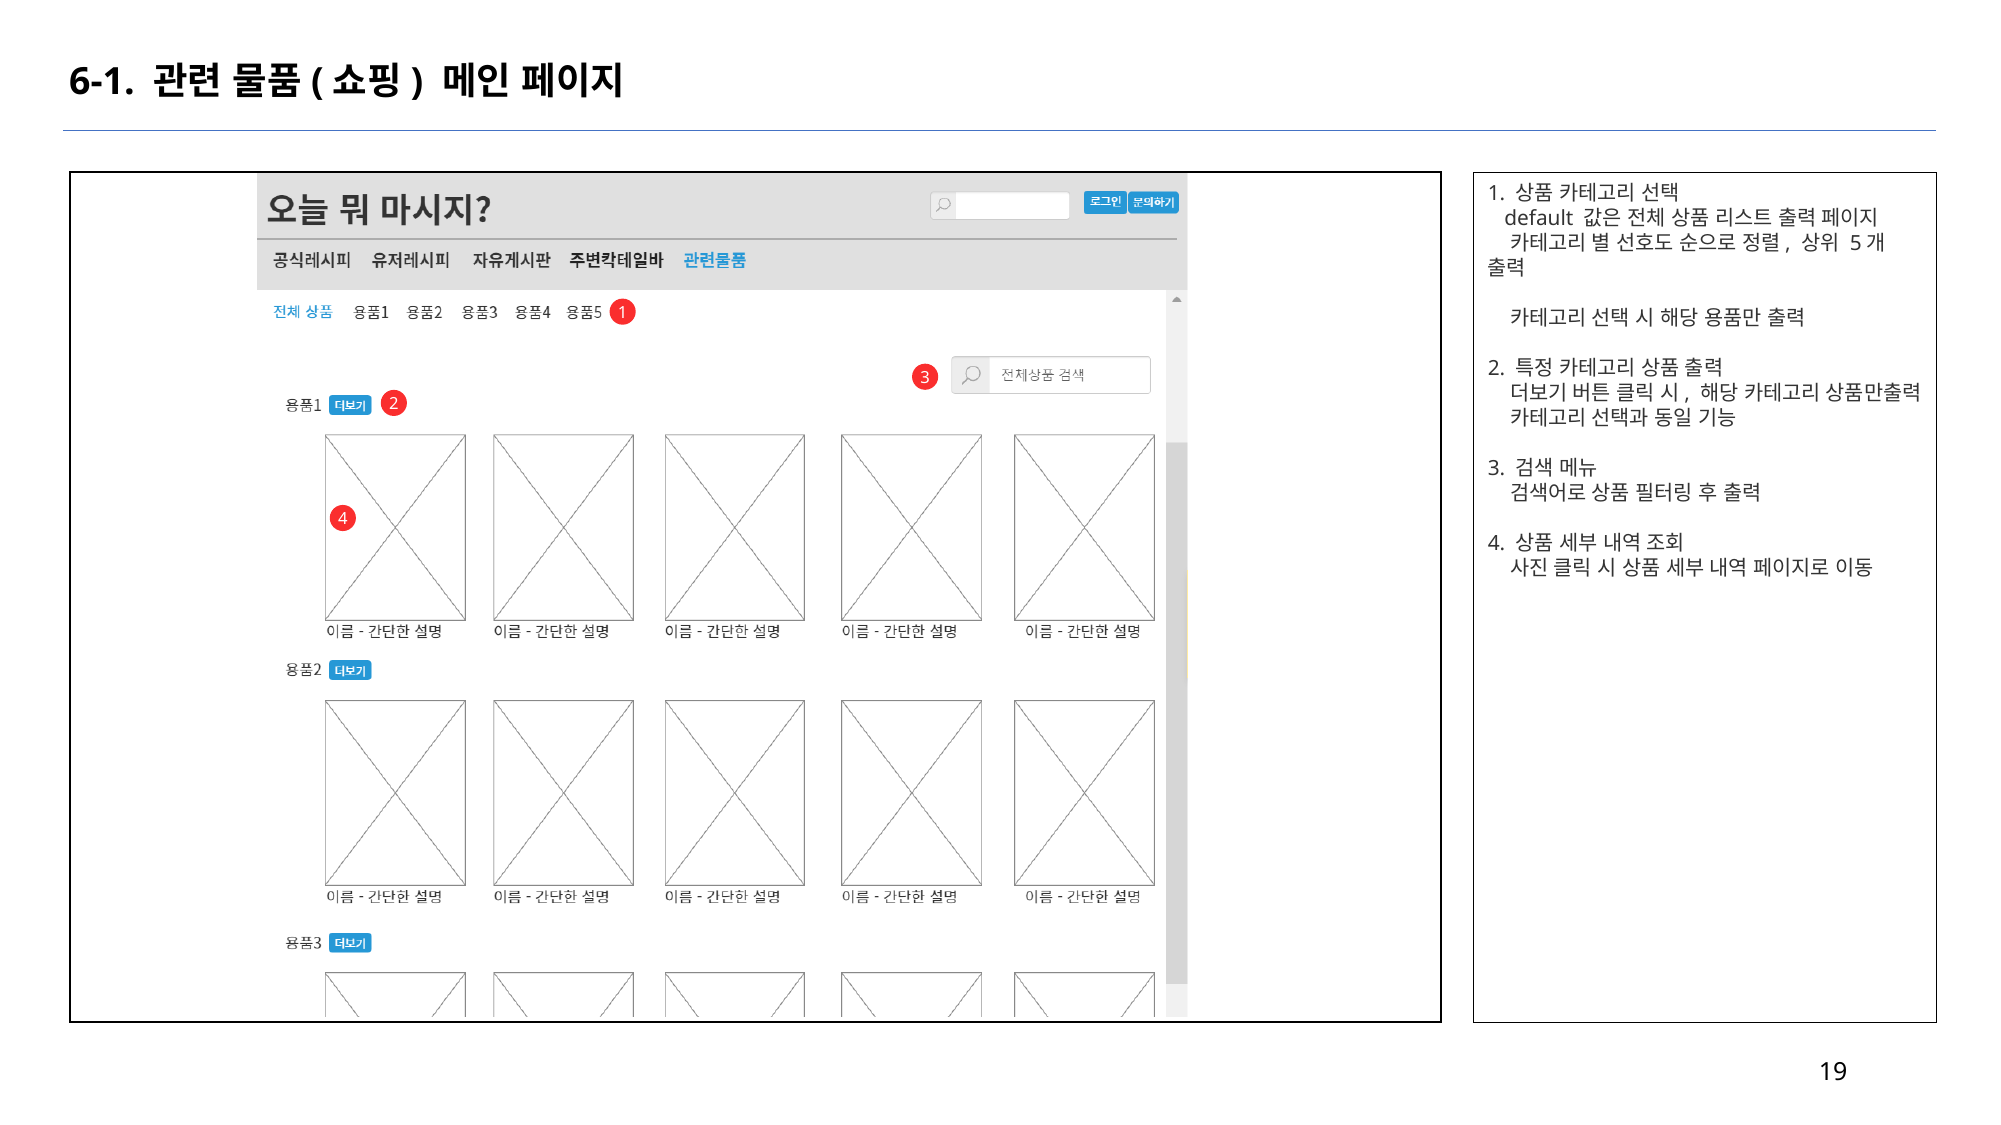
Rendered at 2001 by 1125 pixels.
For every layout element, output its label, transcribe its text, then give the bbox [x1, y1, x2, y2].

text_box 1. 상품 카테고리 선택 default 값은 전체 상품 리스트 출력 페이지 카테고리 별 선호도 순으로 정렬, 상위 5개 출력 카테고리 선택 시 해당 용품만 출력 2. 특정 카테고리 상품 출력 더보기 버튼 클릭 시, 해당 카테고리 상품만출력 카테고리 선택과 동일 기능 3. 검색 메뉴 검색어로 상품 필터링 후 출력 4. 상품 세부 내역 조회 사진 클릭 시 상품 세부 내역 페이지로 이동 [1473, 172, 1937, 1023]
text_box [69, 171, 1442, 1023]
picture [257, 172, 1188, 1017]
slide_number 19 [1412, 1042, 1863, 1103]
text_box 6-1. 관련 물품(쇼핑) 메인 페이지 [54, 49, 640, 110]
